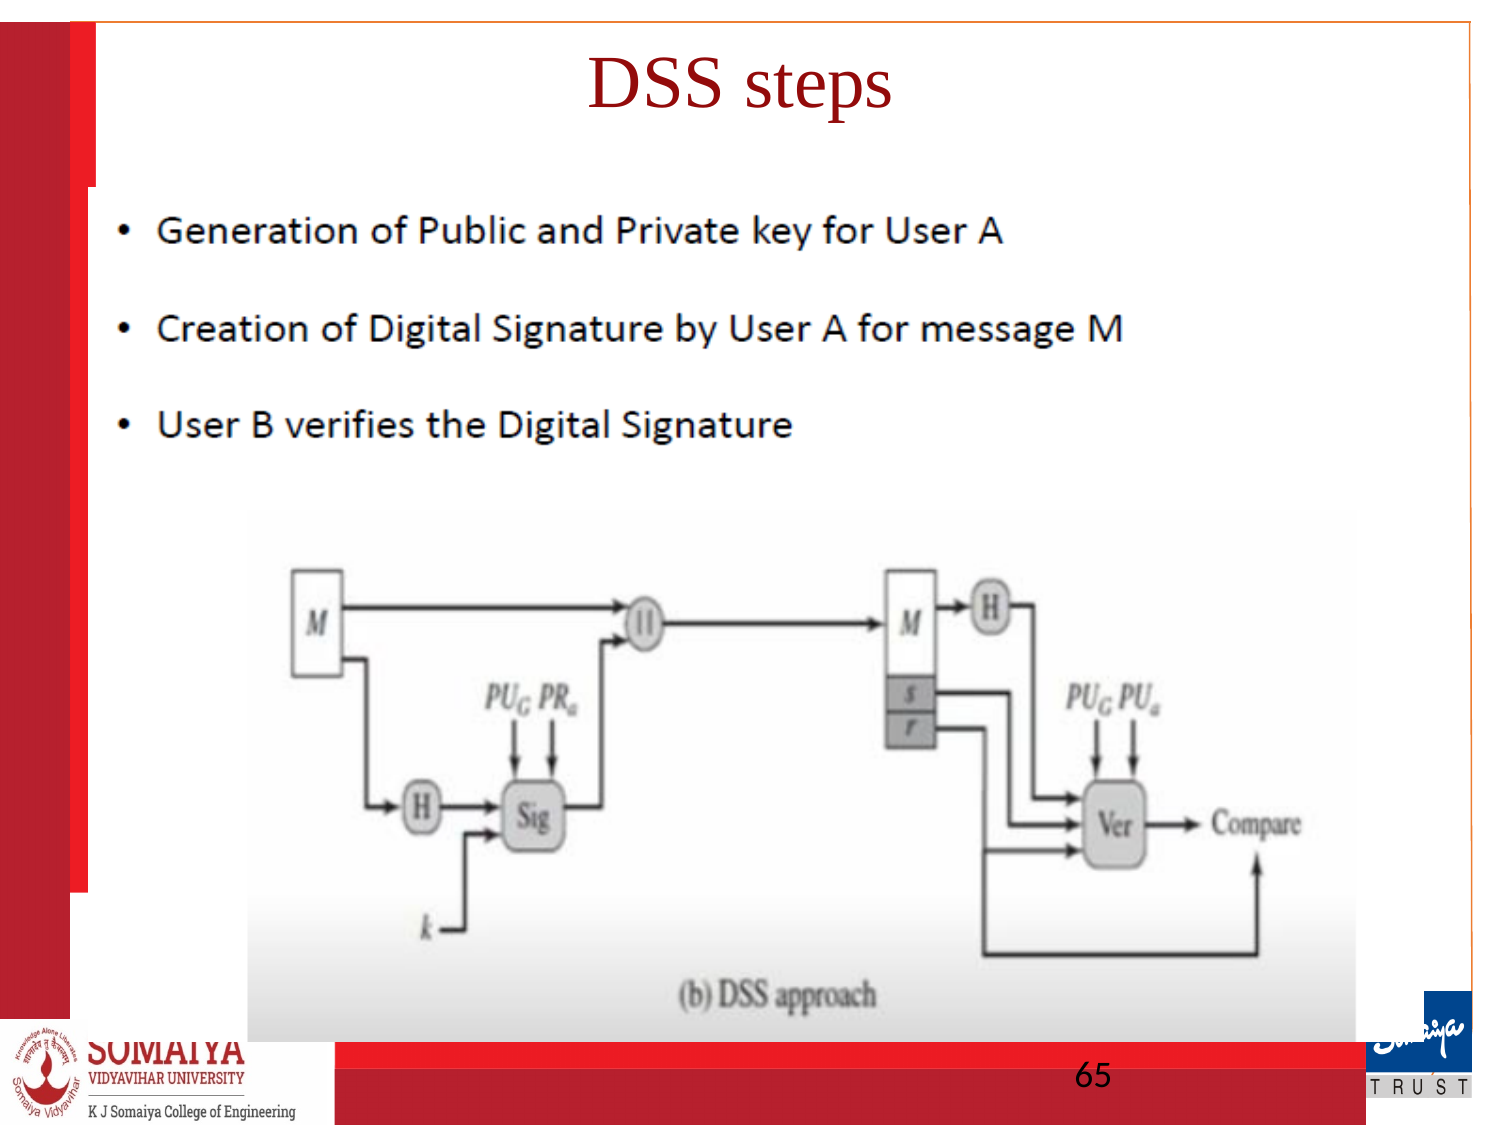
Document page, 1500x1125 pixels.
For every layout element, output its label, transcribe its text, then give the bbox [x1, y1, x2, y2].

picture [0, 22, 1472, 1125]
title DSS steps [134, 35, 1349, 179]
slide_number ‹#› [1059, 1051, 1397, 1103]
